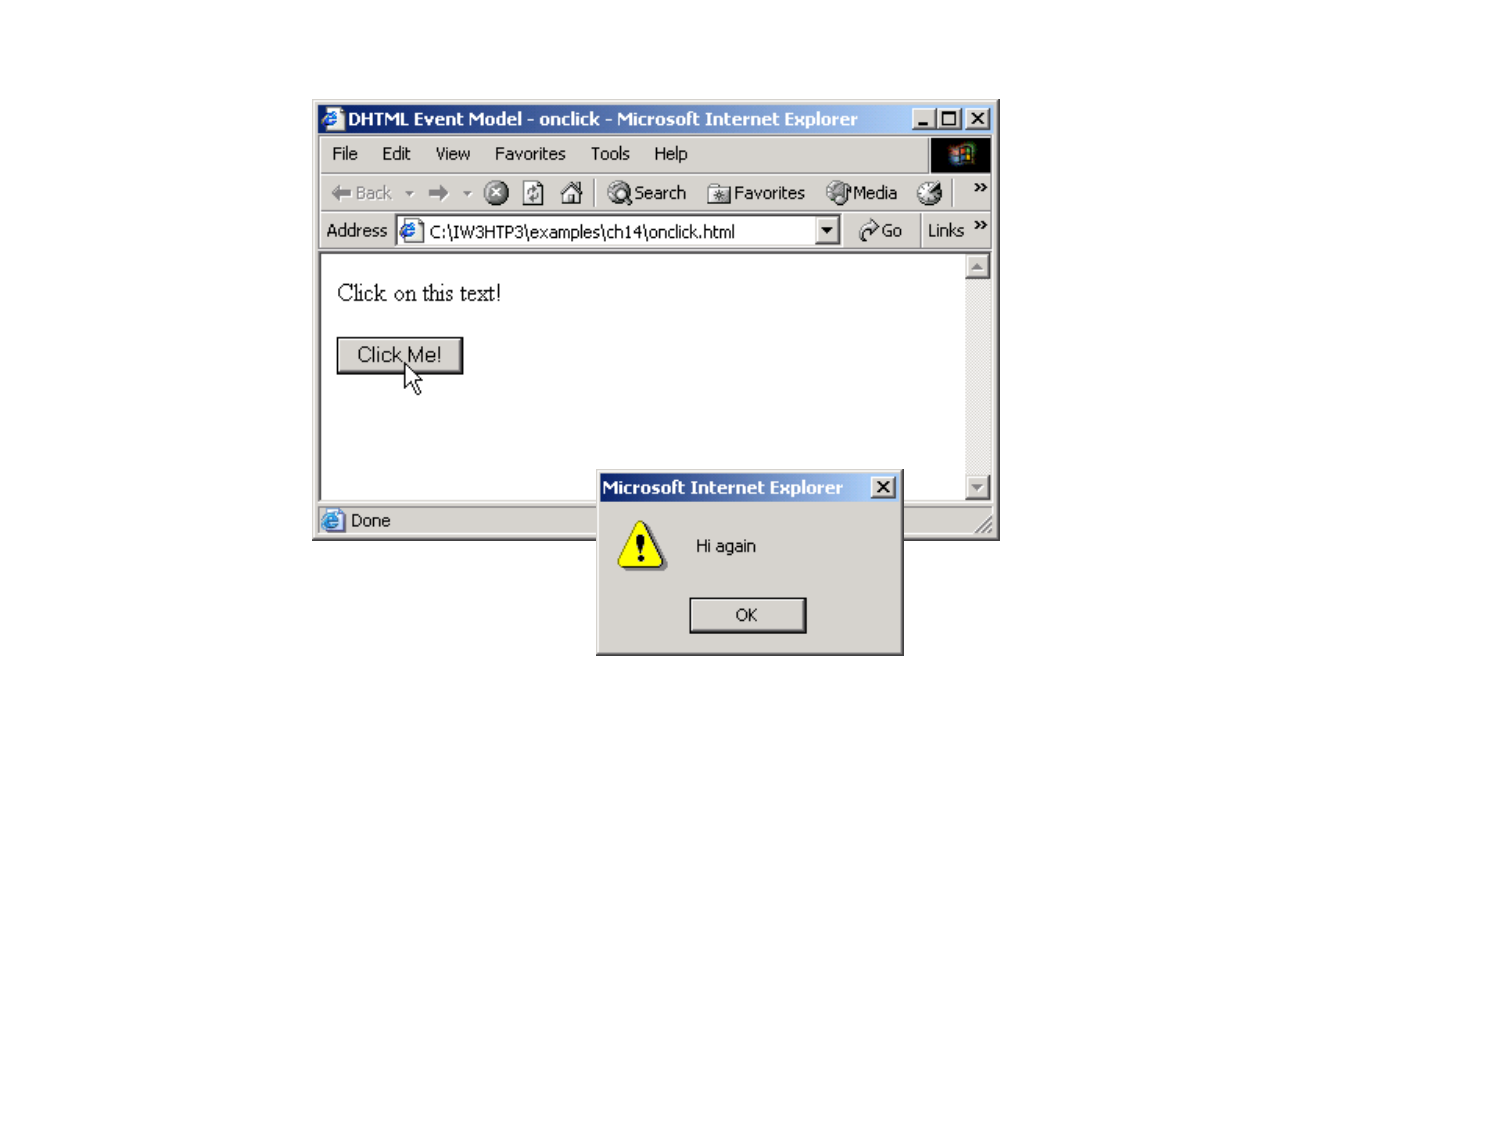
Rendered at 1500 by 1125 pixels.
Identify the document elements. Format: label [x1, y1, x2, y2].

picture [312, 99, 1001, 656]
